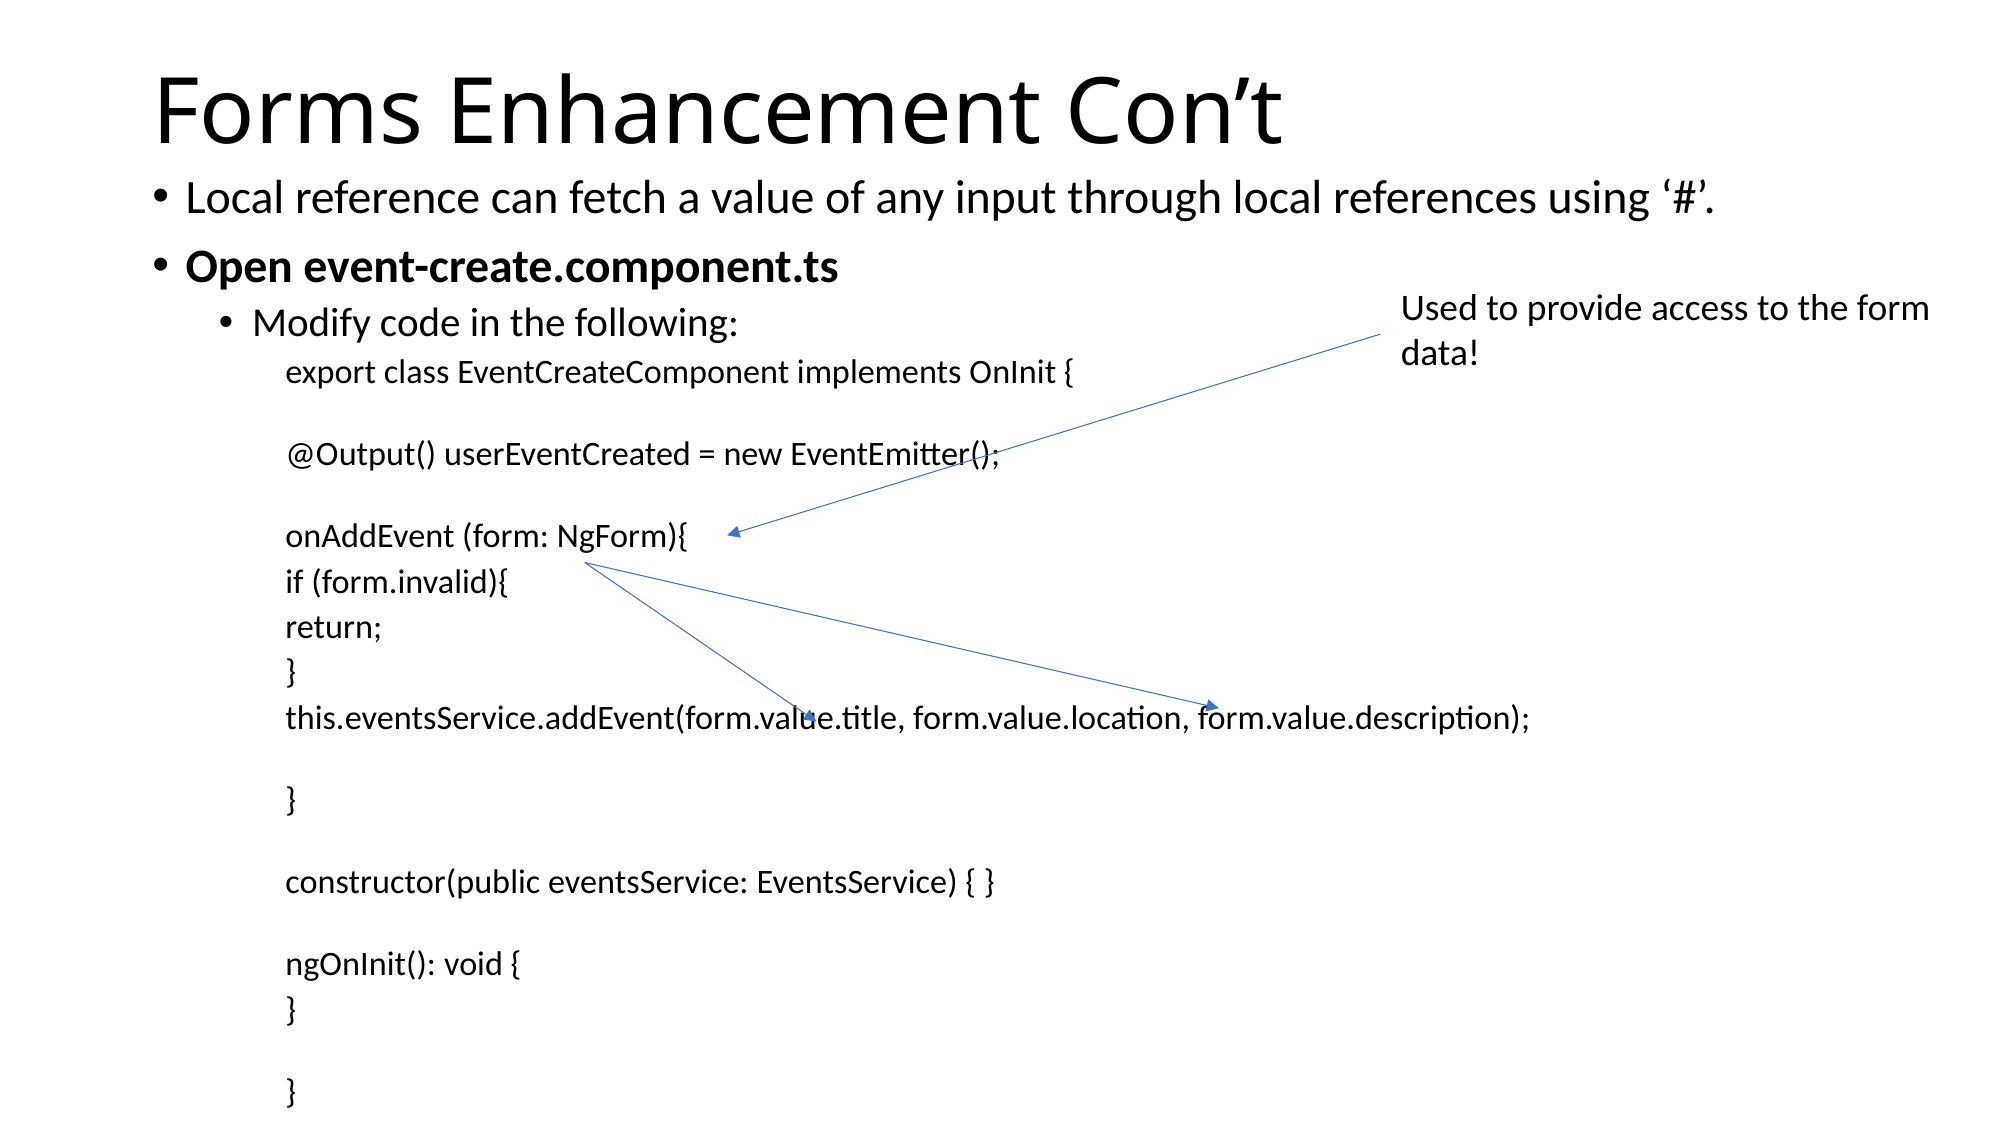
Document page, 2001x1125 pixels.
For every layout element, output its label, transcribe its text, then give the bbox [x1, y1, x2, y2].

title Forms Enhancement Con’t [137, 4, 1863, 165]
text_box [584, 709, 817, 722]
text_box Used to provide access to the form data! [1386, 275, 1948, 380]
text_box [584, 562, 1219, 709]
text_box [727, 334, 1381, 536]
list Local reference can fetch a value of any input through local references using ‘#’. Open event-create.component.ts Modify code in the following: export class EventCreateComponent implements OnInit { @Output() userEventCreated = new EventEmitter(); onAddEvent (form: NgForm){ if (form.invalid){ return; } this.eventsService.addEvent(form.value.title, form.value.location, form.value.description); } constructor(public eventsService: EventsService) { } ngOnInit(): void { } } [137, 165, 1863, 1121]
